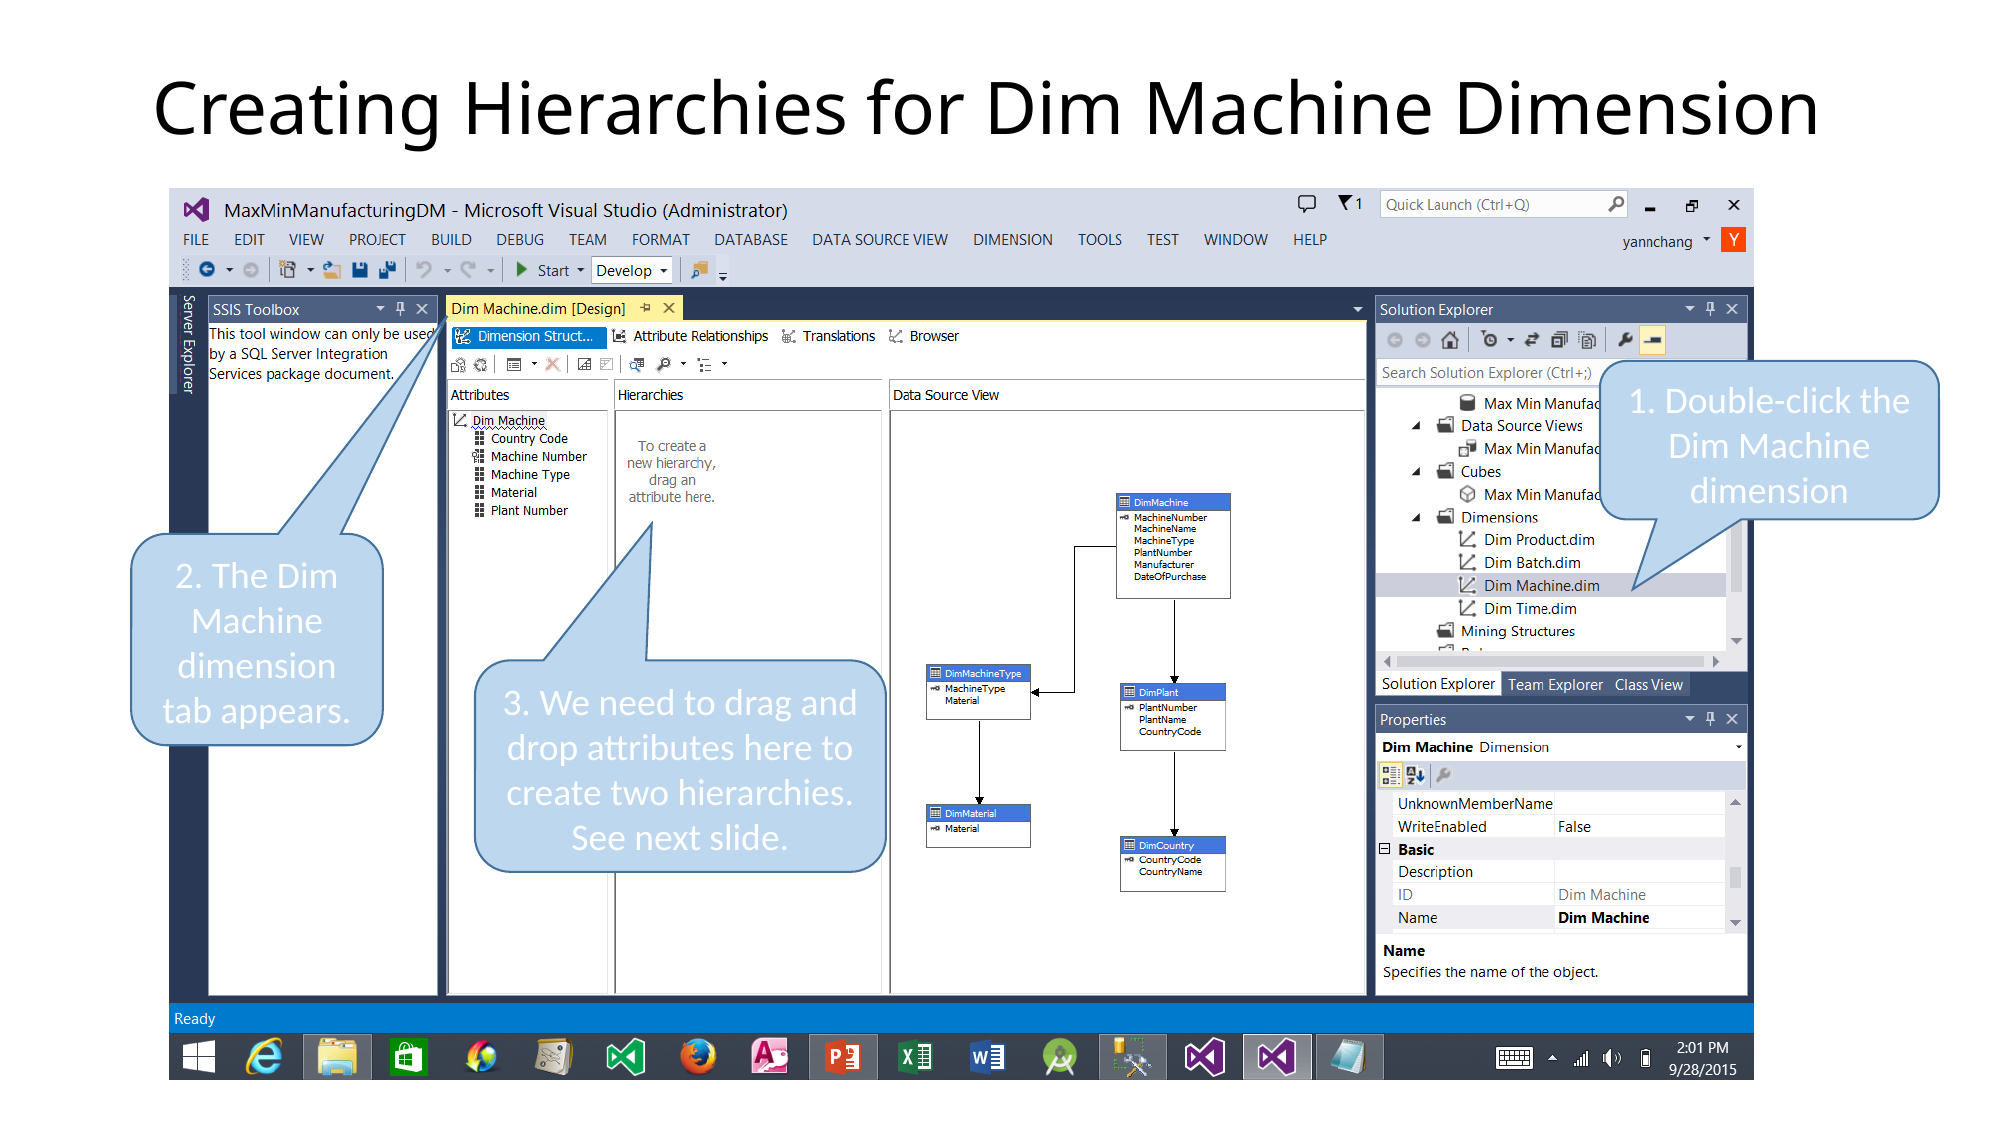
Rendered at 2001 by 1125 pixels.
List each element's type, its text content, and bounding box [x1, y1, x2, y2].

text_box 2. The Dim Machine dimension tab appears. [130, 532, 169, 747]
text_box Creating Hierarchies for Dim Machine Dimension [137, 59, 1863, 163]
text_box 1. Double-click the Dim Machine dimension [1754, 359, 1941, 521]
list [169, 189, 1754, 1080]
